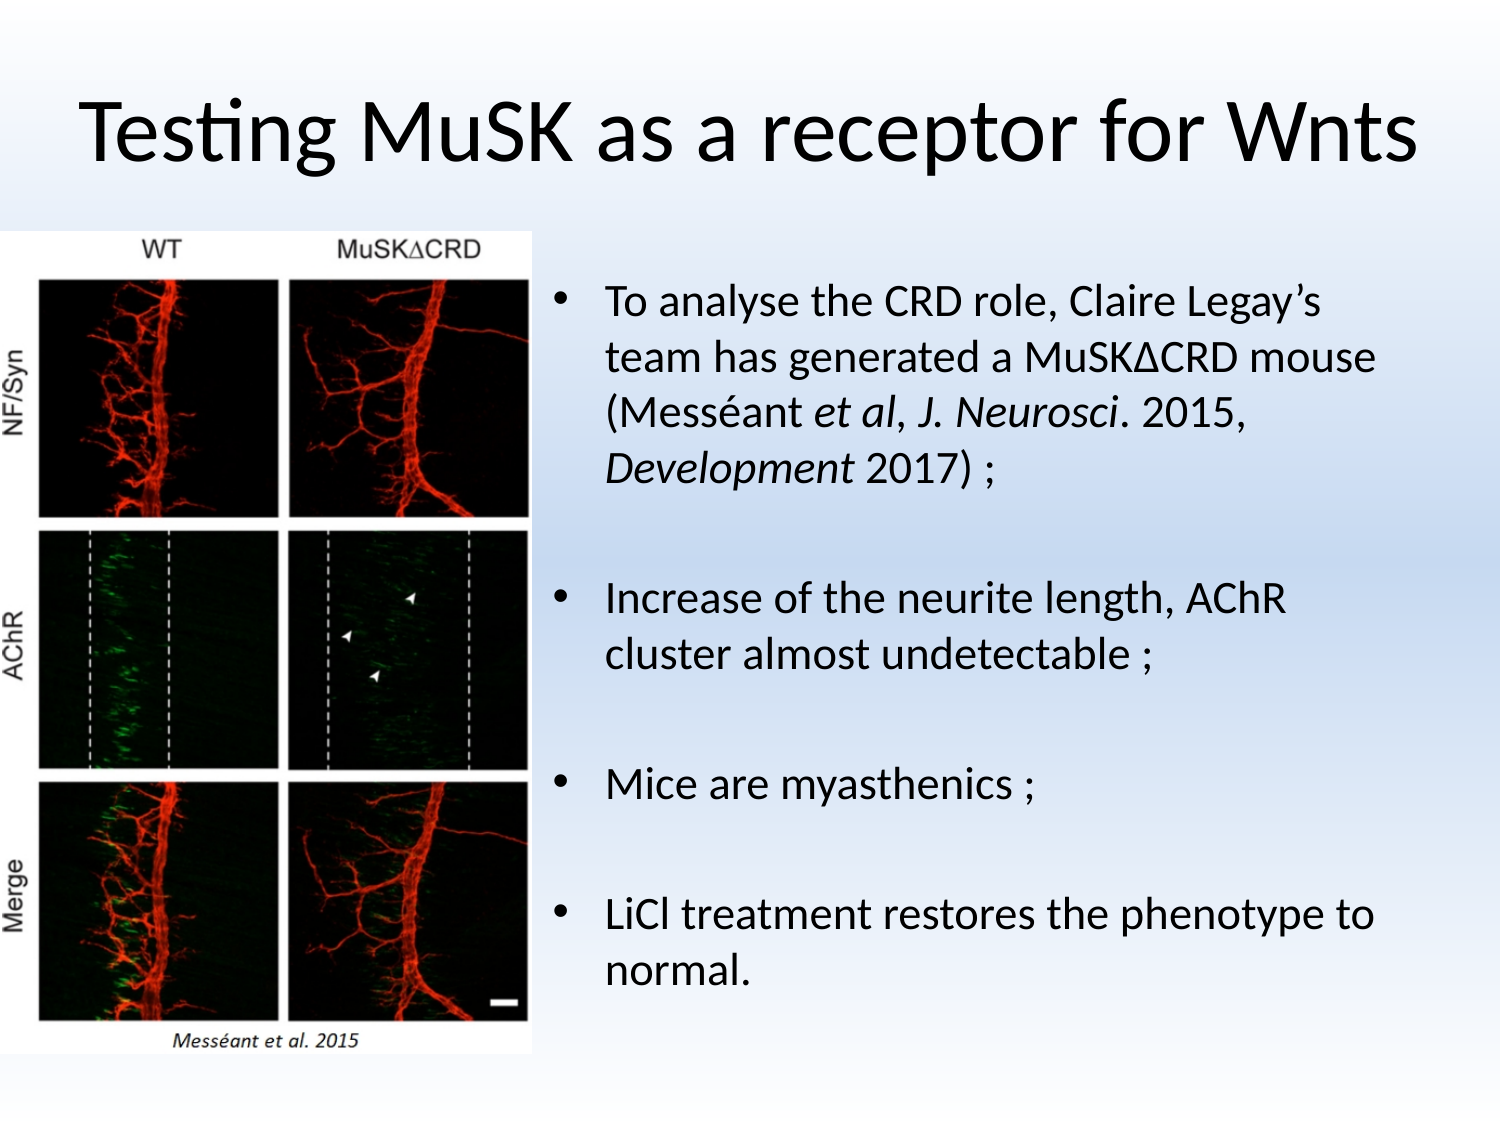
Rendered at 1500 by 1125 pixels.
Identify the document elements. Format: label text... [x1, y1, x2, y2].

picture [0, 231, 532, 1055]
list To analyse the CRD role, Claire Legay’s team has generated a MuSKΔCRD mouse (Messéant et al, J. Neurosci. 2015, Development 2017) ; Increase of the neurite length, AChR cluster almost undetectable ; Mice are myasthenics ; LiCl treatment restores the phenotype to normal. [537, 262, 1425, 1005]
title Testing MuSK as a receptor for Wnts [0, 30, 1500, 219]
